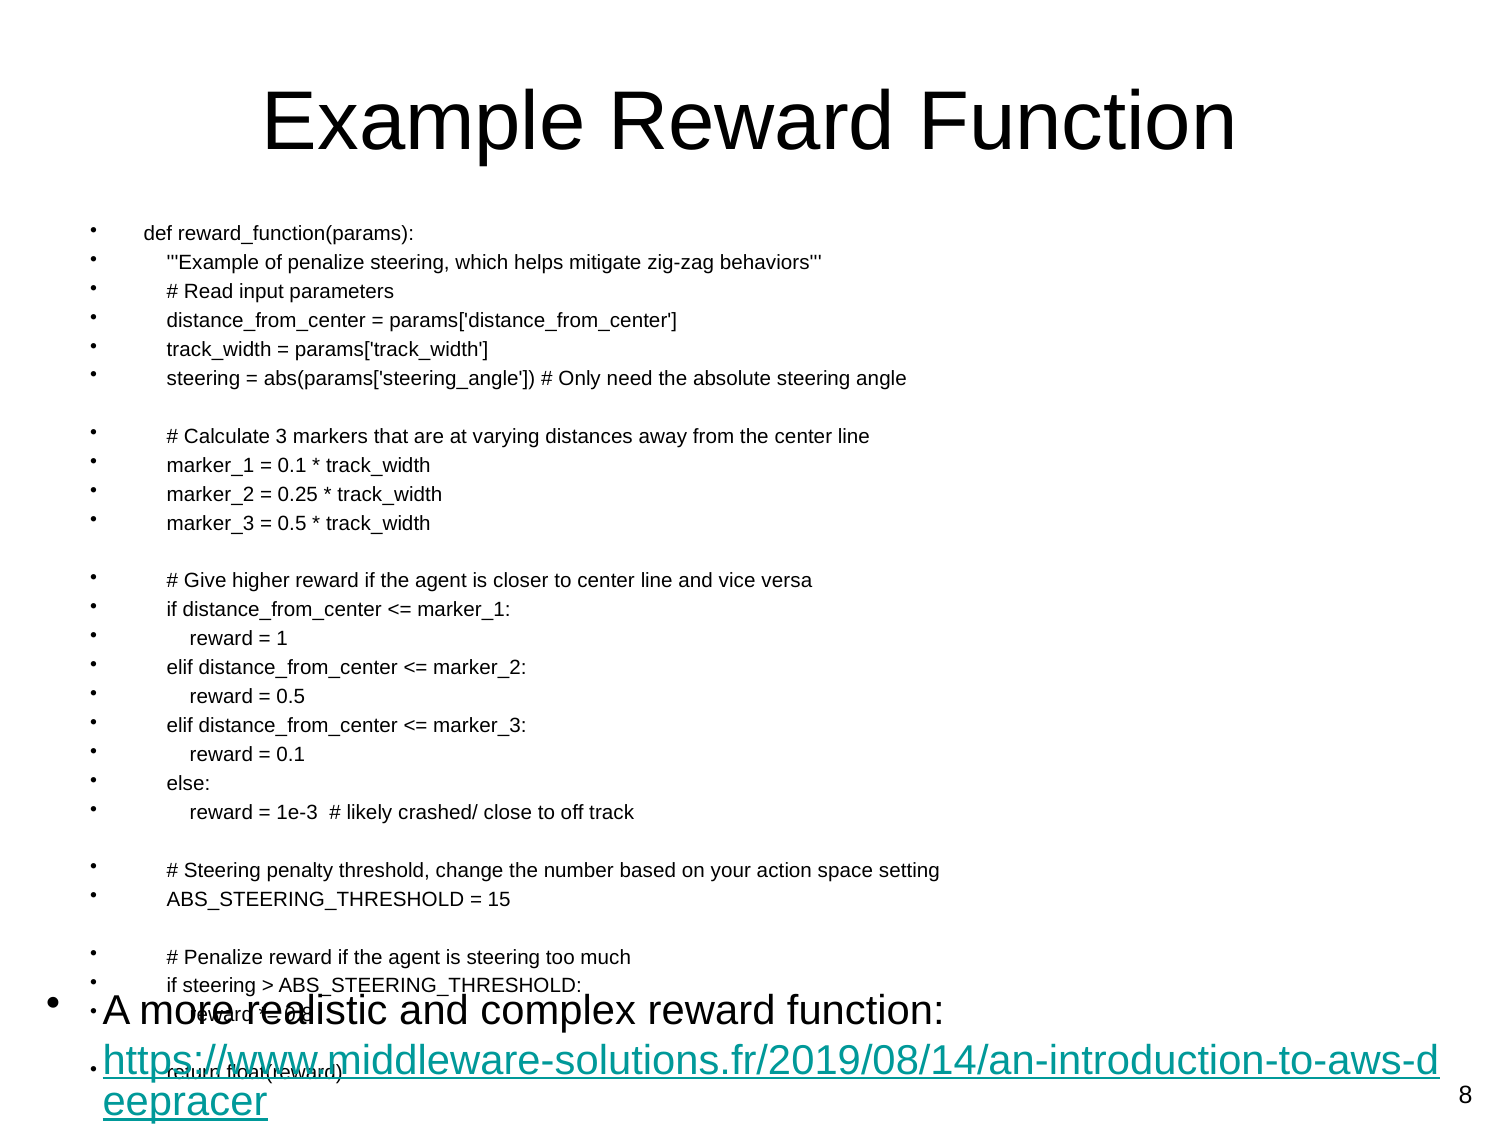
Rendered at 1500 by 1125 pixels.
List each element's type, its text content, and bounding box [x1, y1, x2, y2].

list def reward_function(params): '''Example of penalize steering, which helps mitigate zig-zag behaviors''' # Read input parameters distance_from_center = params['distance_from_center'] track_width = params['track_width'] steering = abs(params['steering_angle']) # Only need the absolute steering angle # Calculate 3 markers that are at varying distances away from the center line marker_1 = 0.1 * track_width marker_2 = 0.25 * track_width marker_3 = 0.5 * track_width # Give higher reward if the agent is closer to center line and vice versa if distance_from_center <= marker_1: reward = 1 elif distance_from_center <= marker_2: reward = 0.5 elif distance_from_center <= marker_3: reward = 0.1 else: reward = 1e-3 # likely crashed/ close to off track # Steering penalty threshold, change the number based on your action space setting ABS_STEERING_THRESHOLD = 15 # Penalize reward if the agent is steering too much if steering > ABS_STEERING_THRESHOLD: reward *= 0.8 return float(reward) [74, 1092, 1137, 1112]
list def reward_function(params): '''Example of penalize steering, which helps mitigate zig-zag behaviors''' # Read input parameters distance_from_center = params['distance_from_center'] track_width = params['track_width'] steering = abs(params['steering_angle']) # Only need the absolute steering angle # Calculate 3 markers that are at varying distances away from the center line marker_1 = 0.1 * track_width marker_2 = 0.25 * track_width marker_3 = 0.5 * track_width # Give higher reward if the agent is closer to center line and vice versa if distance_from_center <= marker_1: reward = 1 elif distance_from_center <= marker_2: reward = 0.5 elif distance_from_center <= marker_3: reward = 0.1 else: reward = 1e-3 # likely crashed/ close to off track # Steering penalty threshold, change the number based on your action space setting ABS_STEERING_THRESHOLD = 15 # Penalize reward if the agent is steering too much if steering > ABS_STEERING_THRESHOLD: reward *= 0.8 return float(reward) [74, 212, 1426, 975]
slide_number 8 [1137, 1070, 1488, 1112]
text_box A more realistic and complex reward function: https://www.middleware-solutions.fr/2019/08/14/an-introduction-to-aws-deepracer [31, 975, 1469, 1092]
title Example Reward Function [74, 44, 1426, 188]
